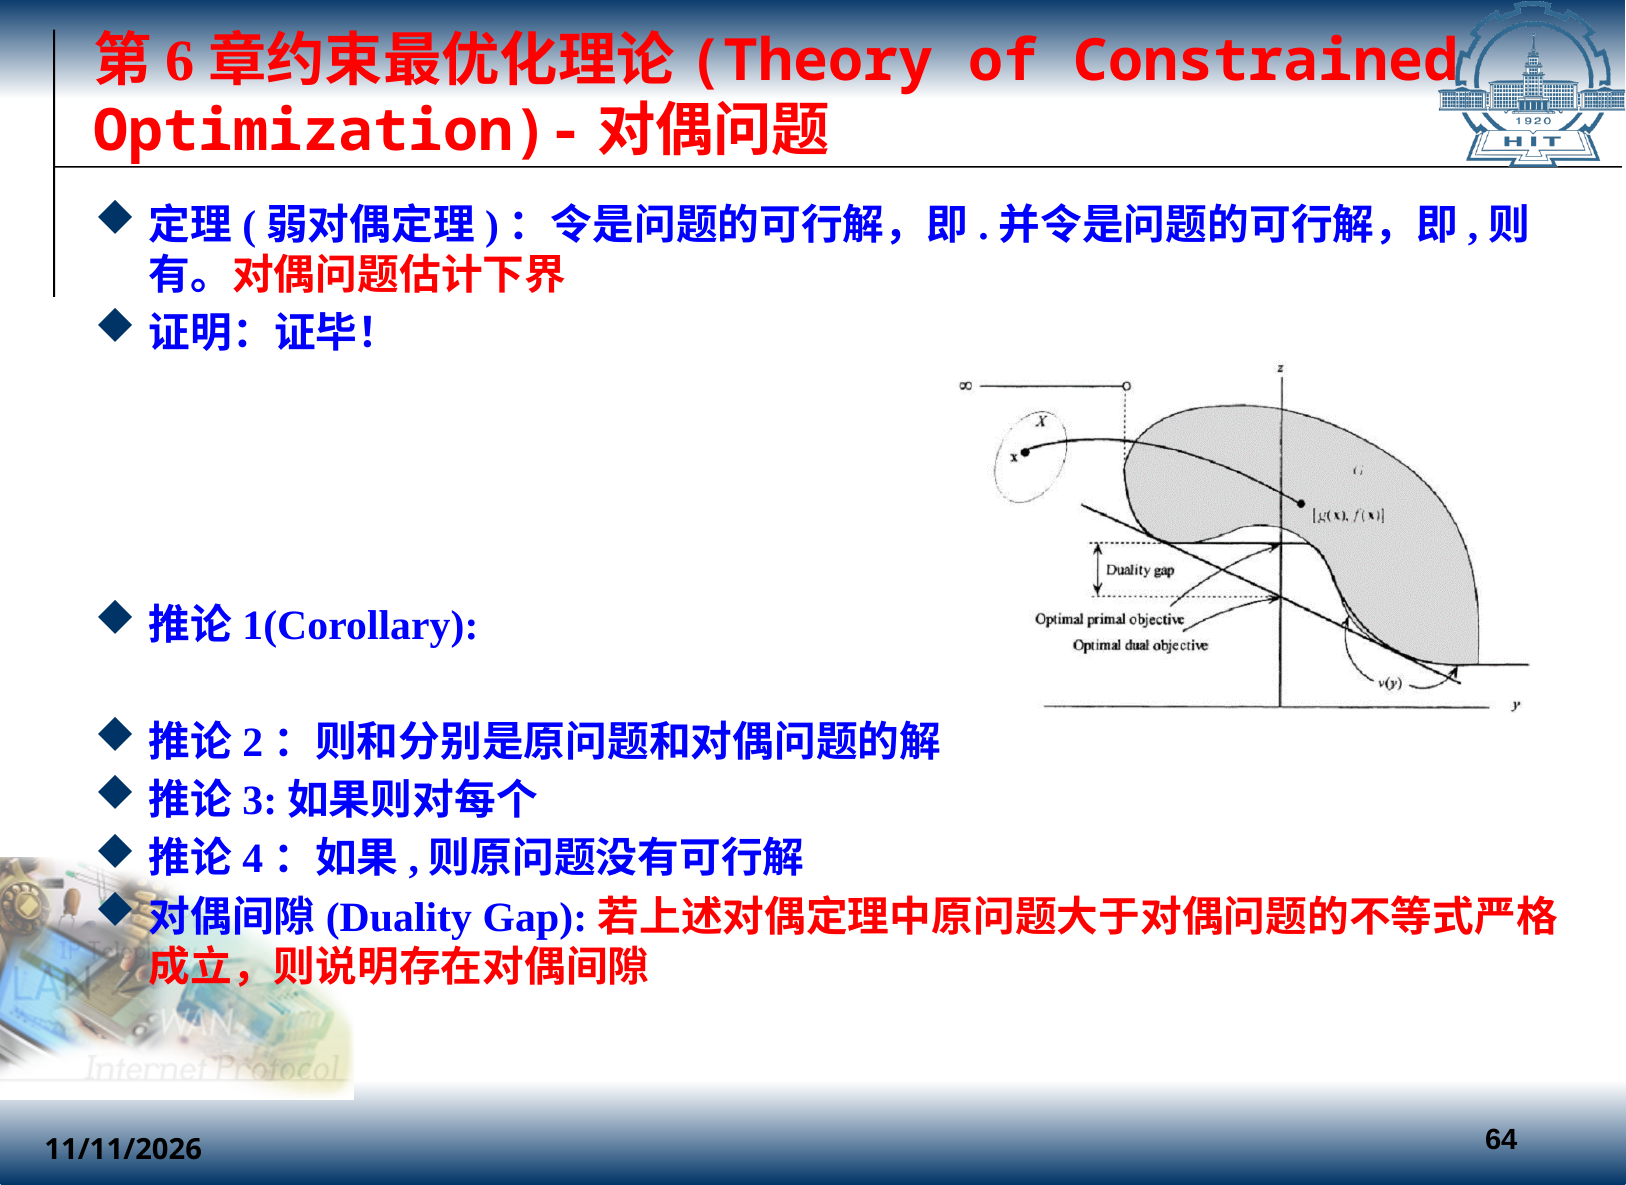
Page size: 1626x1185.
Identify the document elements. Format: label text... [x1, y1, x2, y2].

picture [335, 958, 347, 964]
picture [0, 857, 354, 1100]
picture [1438, 1, 1626, 167]
title 第6章约束最优化理论(Theory of Constrained Optimization)-对偶问题 [78, 29, 1498, 155]
picture [350, 906, 354, 929]
picture [954, 357, 1534, 713]
picture [342, 857, 349, 867]
